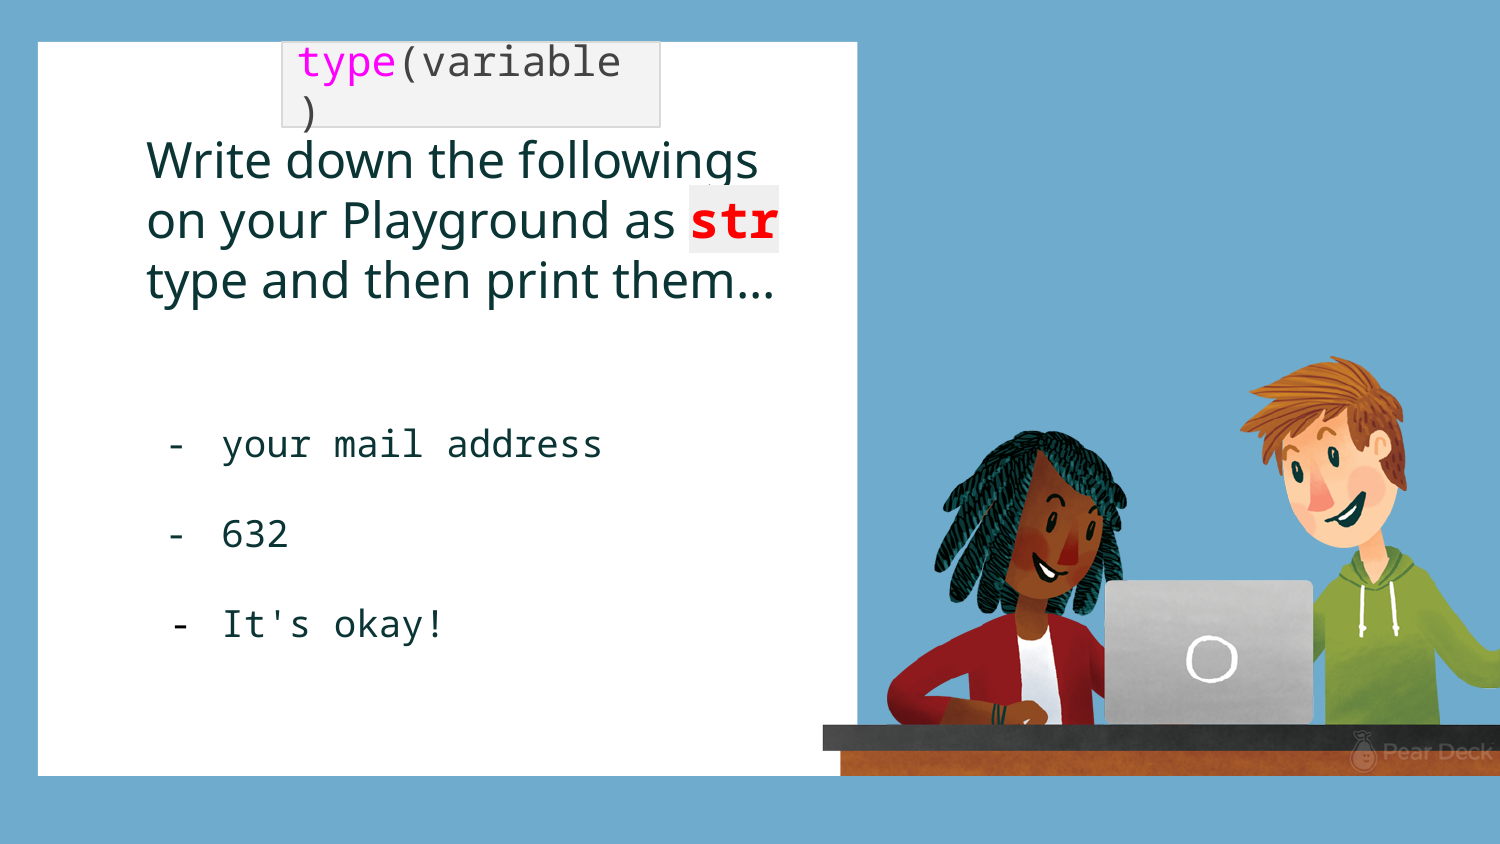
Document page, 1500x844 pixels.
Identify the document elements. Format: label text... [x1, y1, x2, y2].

picture [820, 320, 1500, 777]
text_box your mail address 632 It's okay! [131, 405, 811, 731]
text_box type(variable) [281, 41, 660, 128]
text_box [37, 41, 858, 776]
text_box Write down the followings on your Playground as str type and then print them... [131, 113, 811, 322]
